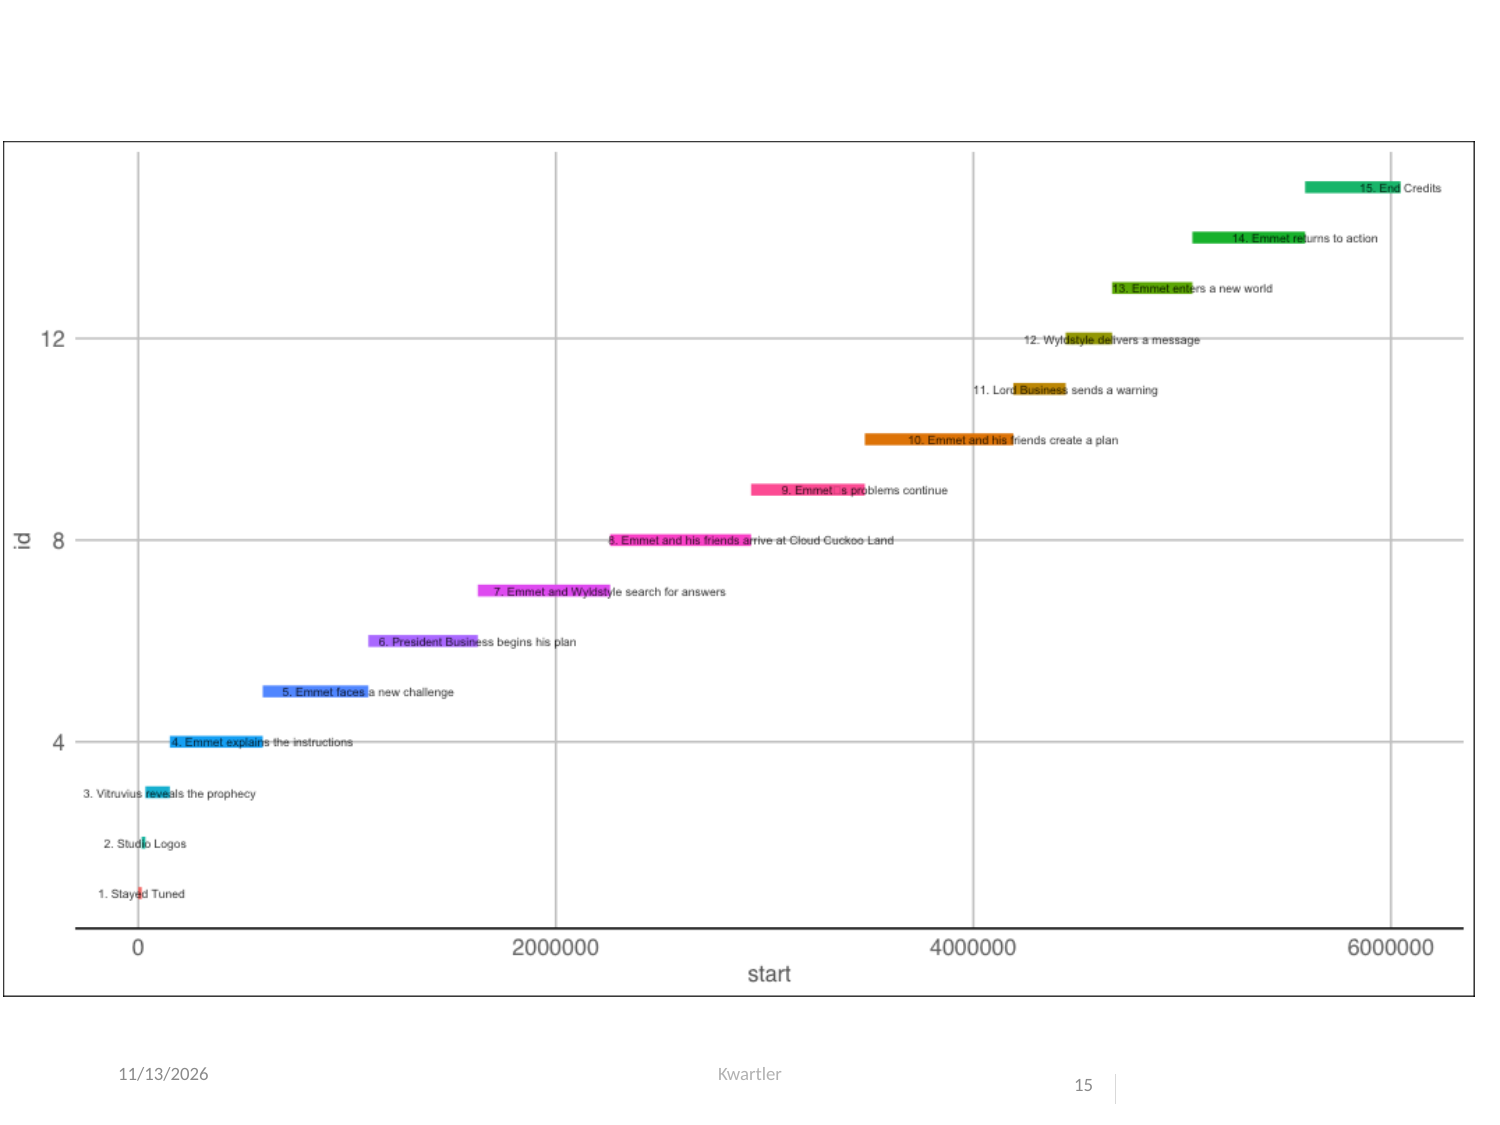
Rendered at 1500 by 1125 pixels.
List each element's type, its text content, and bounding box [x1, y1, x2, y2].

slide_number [103, 1042, 441, 1103]
picture [3, 141, 1475, 997]
footer Kwartler [496, 1042, 1004, 1103]
slide_number 15 [1059, 1042, 1200, 1103]
